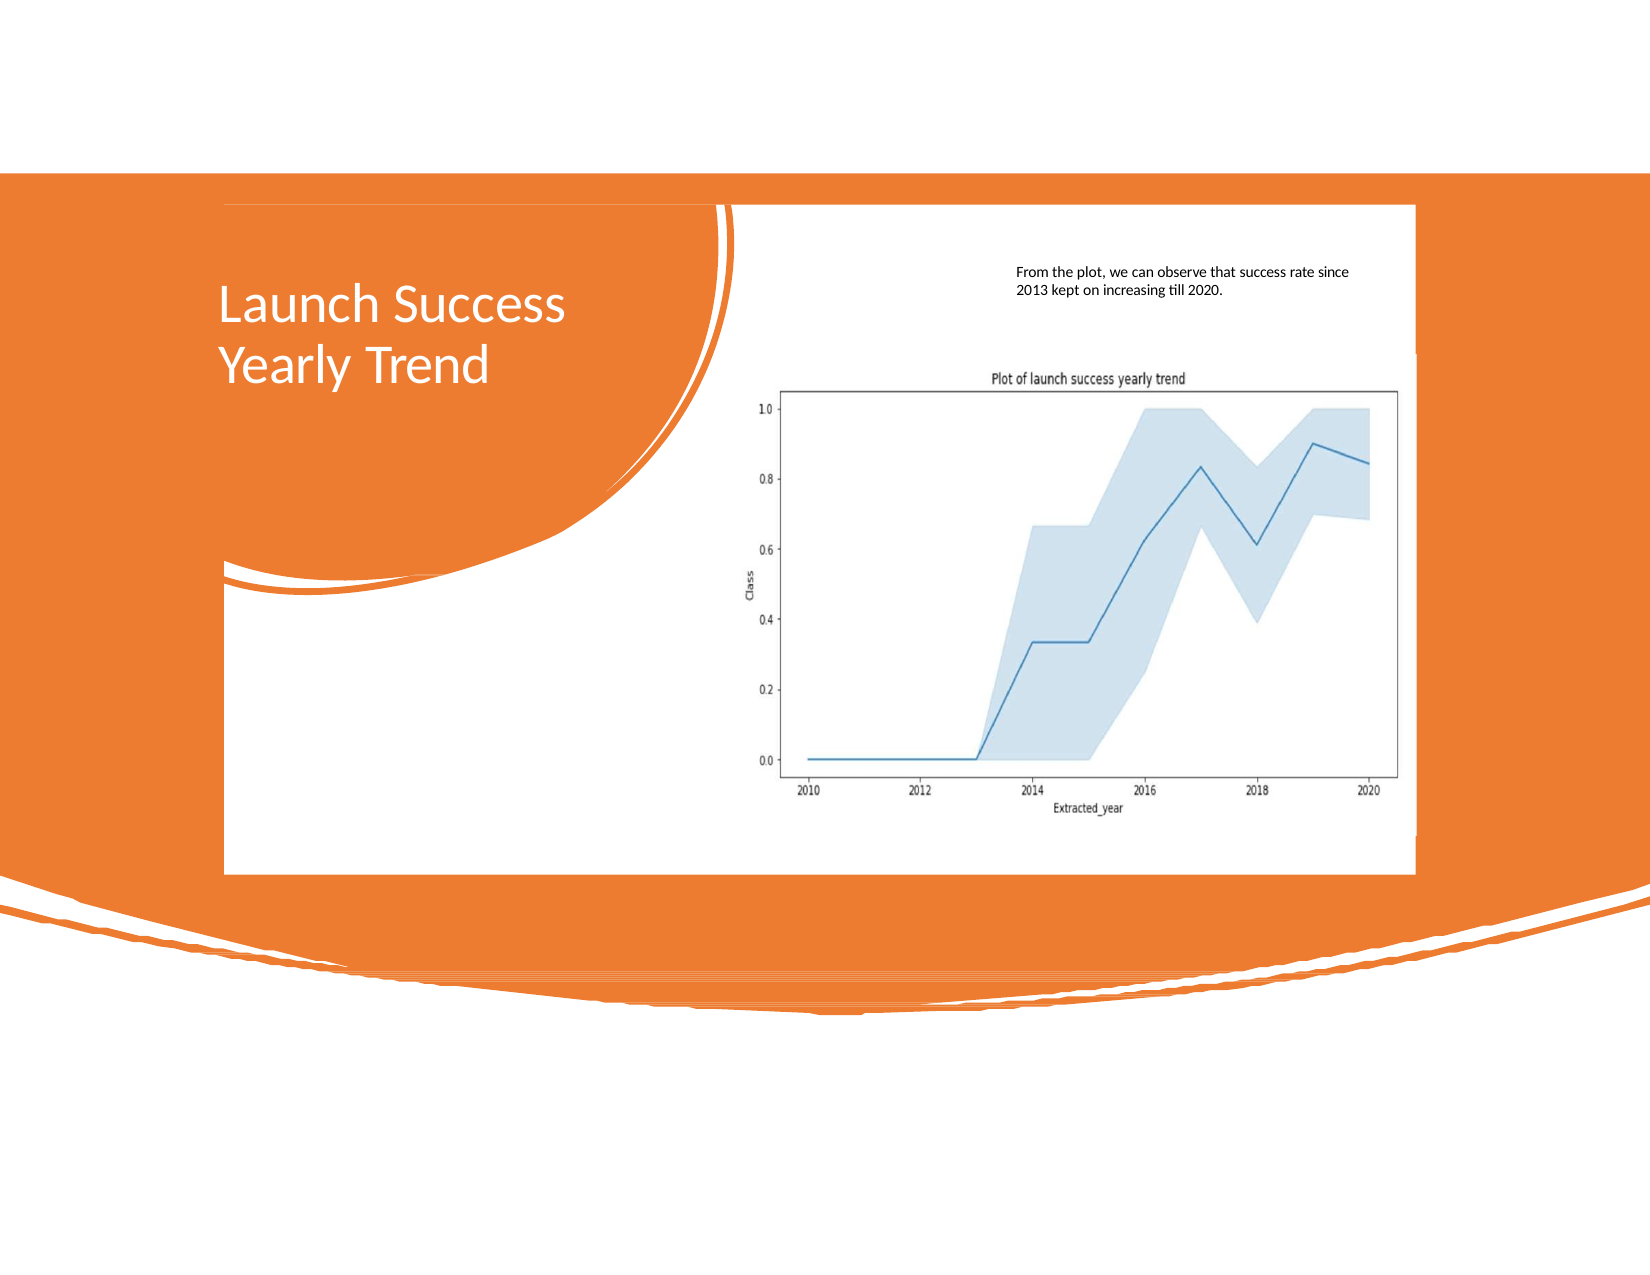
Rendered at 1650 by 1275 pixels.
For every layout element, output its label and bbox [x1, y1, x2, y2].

text_box [0, 173, 1650, 1016]
picture [720, 354, 1417, 836]
